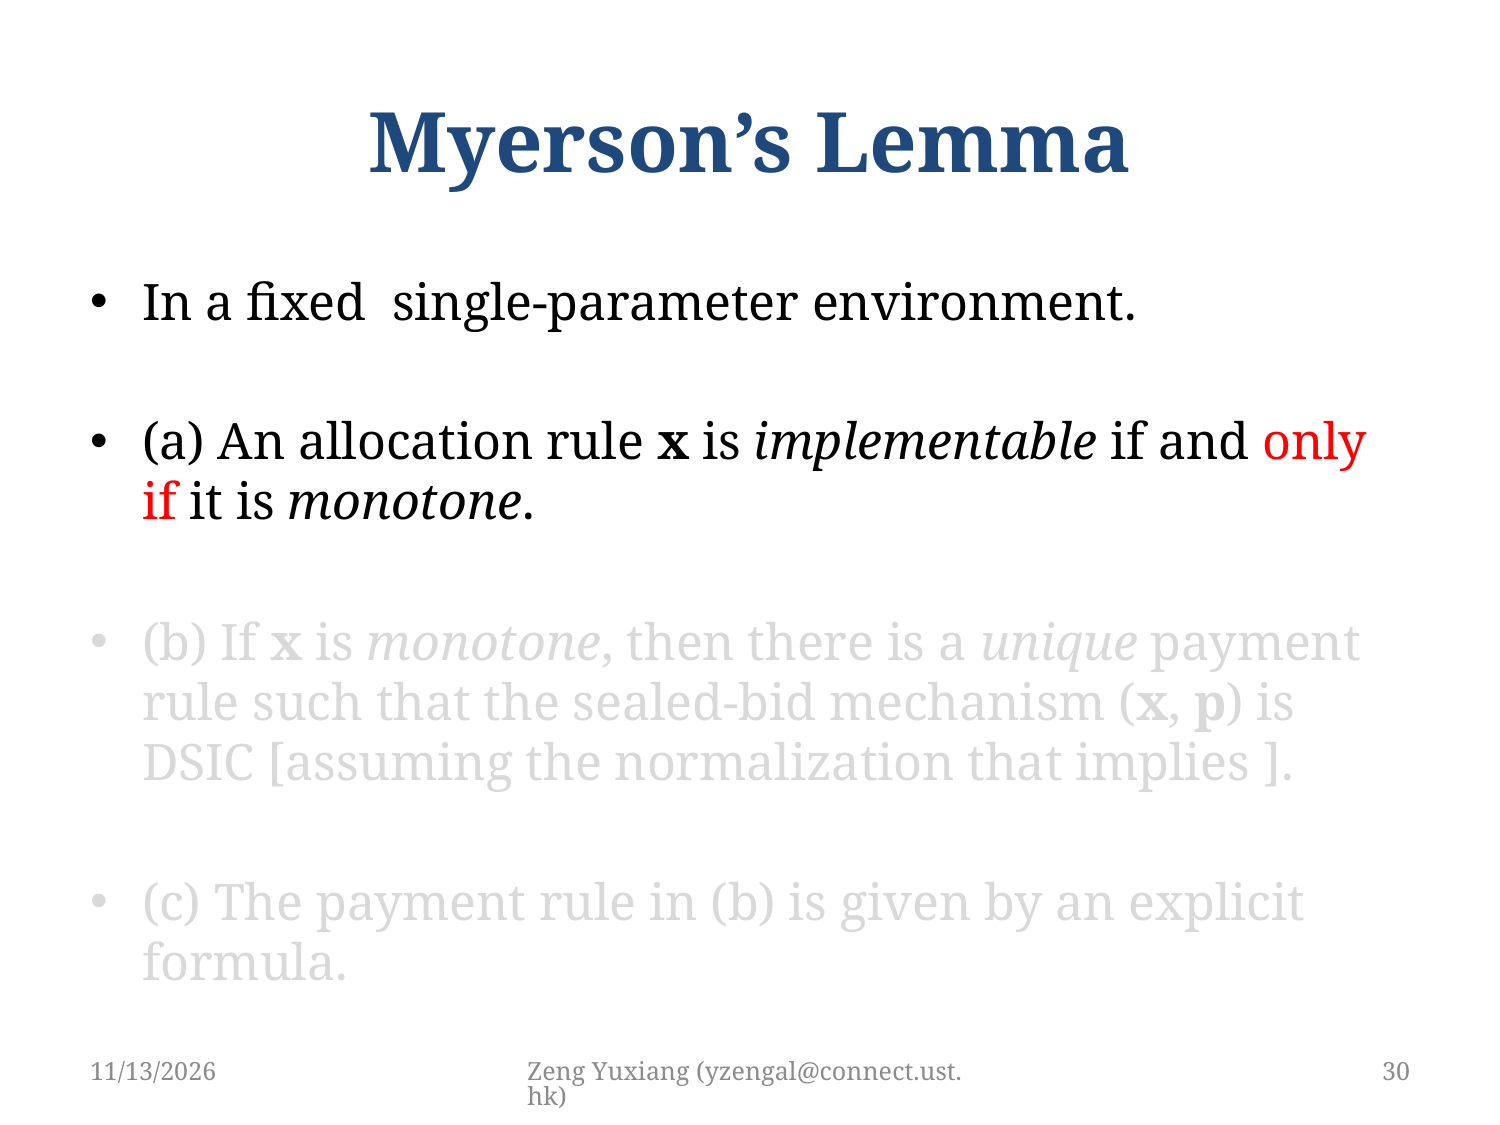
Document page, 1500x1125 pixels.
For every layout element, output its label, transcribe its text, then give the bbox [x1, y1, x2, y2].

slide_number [75, 1042, 425, 1103]
slide_number 30 [1074, 1042, 1425, 1103]
title Myerson’s Lemma [75, 45, 1425, 233]
footer Zeng Yuxiang (yzengal@connect.ust.hk) [512, 1042, 988, 1103]
